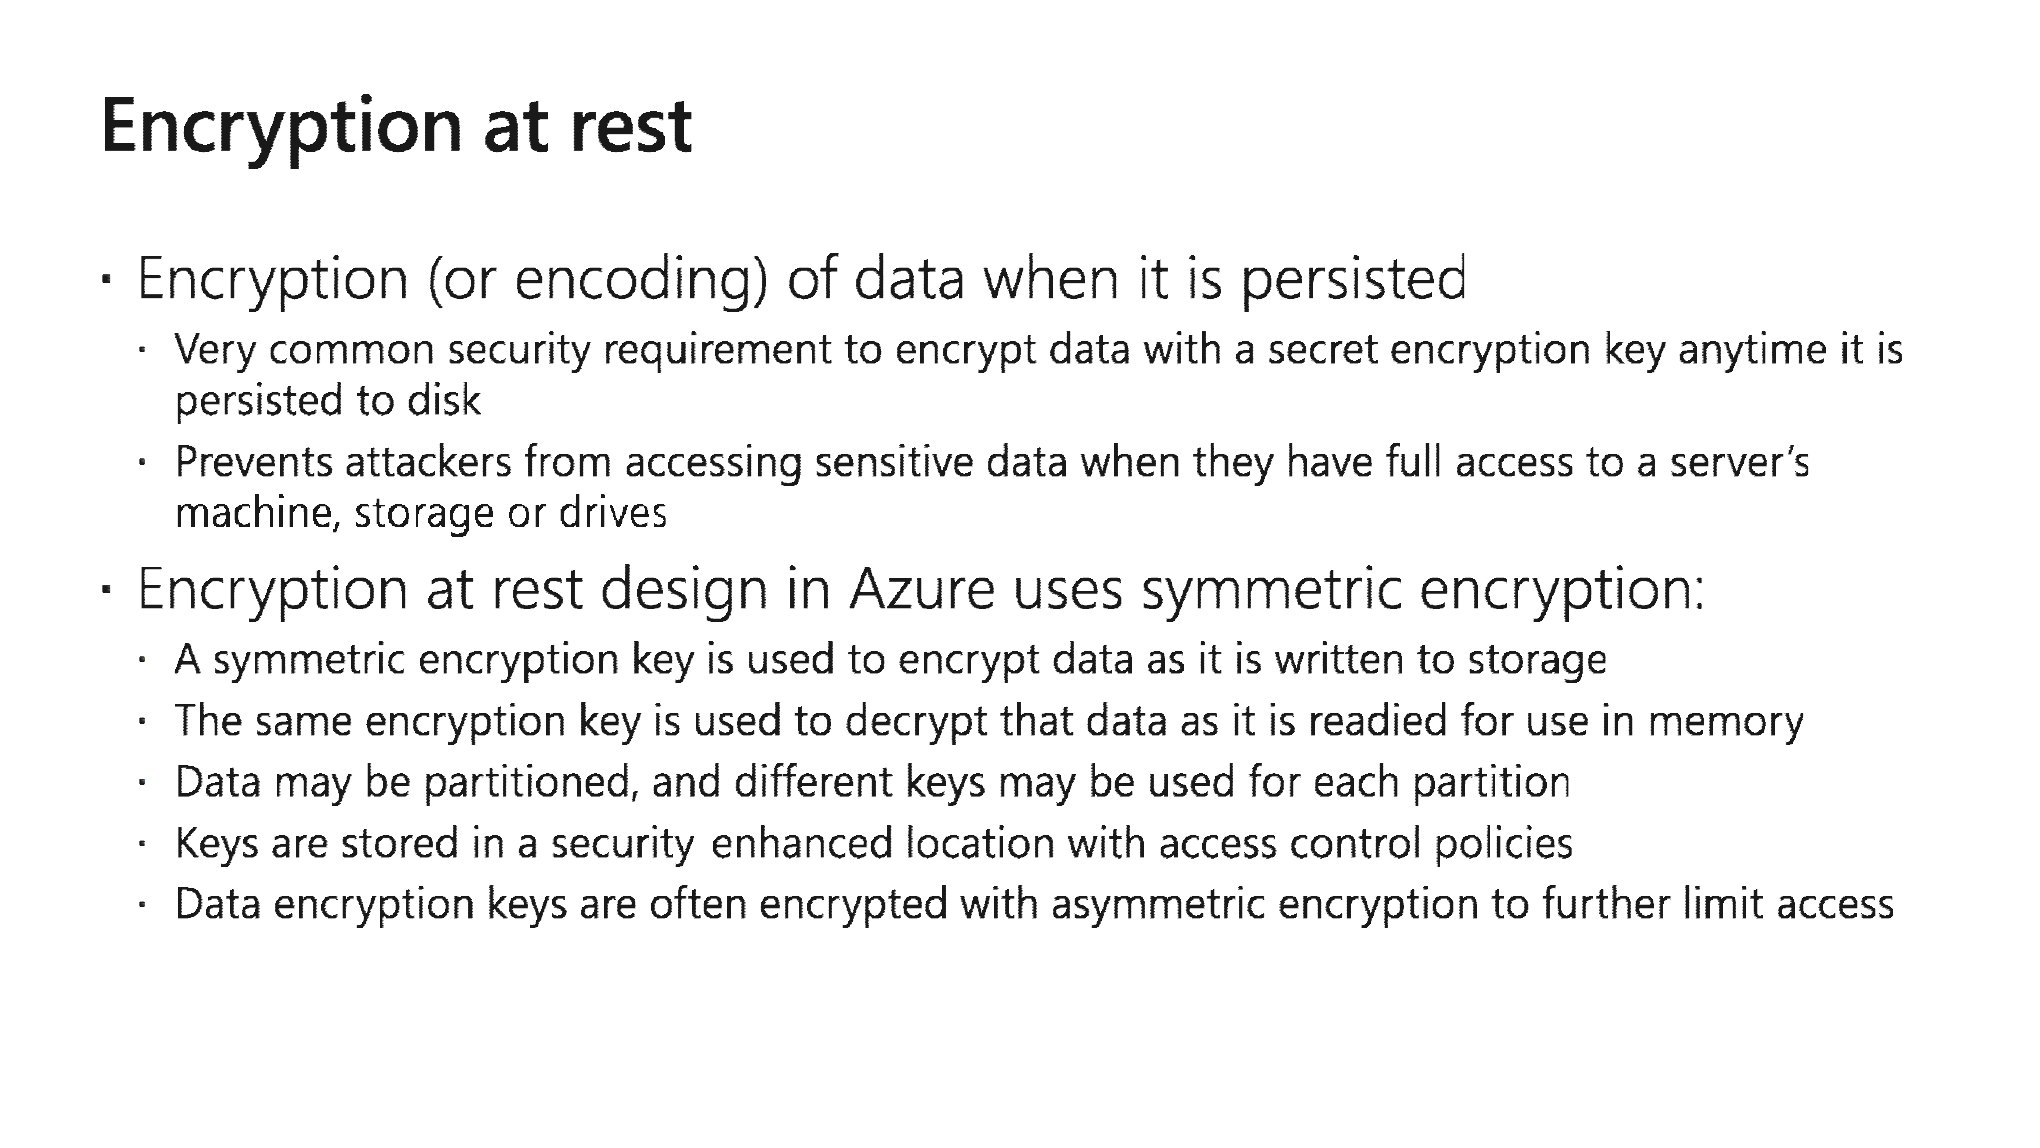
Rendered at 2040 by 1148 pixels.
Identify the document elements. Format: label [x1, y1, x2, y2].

text_box [178, 443, 1809, 486]
text_box [139, 717, 145, 724]
text_box [139, 458, 145, 465]
text_box [174, 331, 1902, 374]
text_box [102, 585, 111, 593]
text_box [177, 382, 481, 424]
text_box [141, 564, 1702, 623]
text_box [139, 656, 145, 663]
text_box [105, 94, 692, 169]
text_box [178, 885, 1893, 928]
text_box [697, 843, 709, 847]
text_box [713, 825, 1572, 867]
text_box [177, 494, 666, 537]
text_box [178, 825, 694, 867]
text_box [175, 702, 1804, 745]
text_box [178, 763, 1569, 806]
text_box [174, 641, 1606, 684]
text_box [141, 253, 1465, 313]
text_box [102, 274, 111, 283]
text_box [139, 346, 145, 353]
